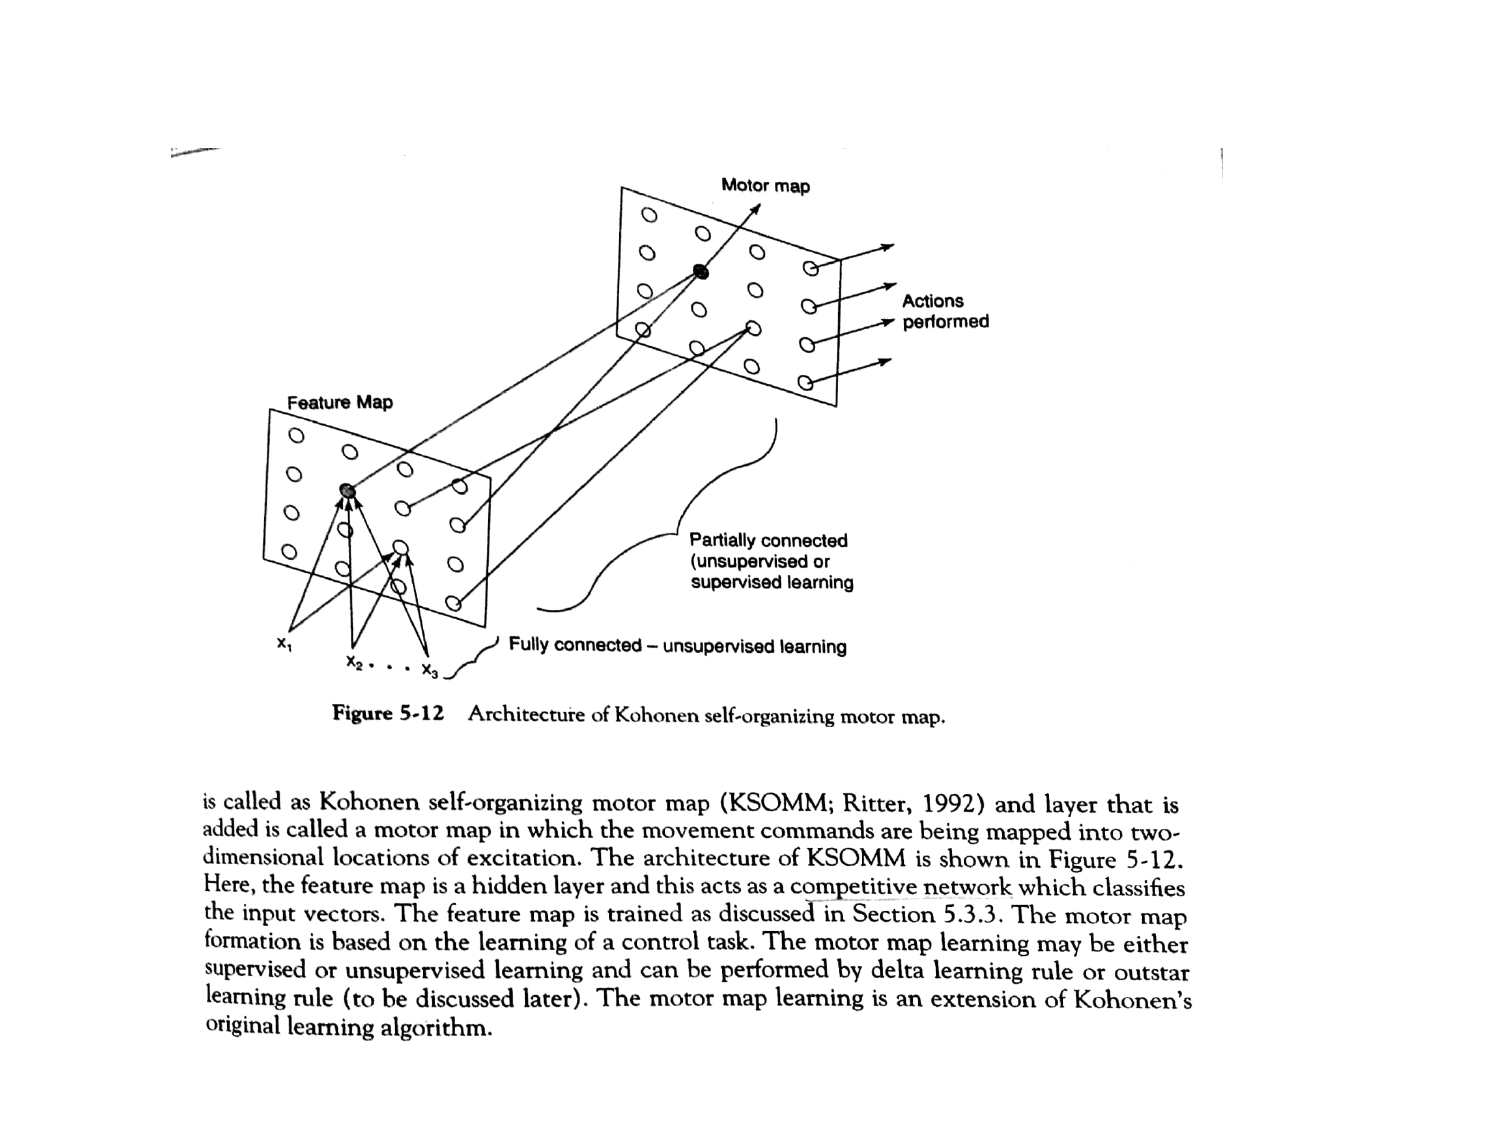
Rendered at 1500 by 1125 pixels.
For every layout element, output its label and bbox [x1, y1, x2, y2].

list [170, 148, 1223, 1083]
